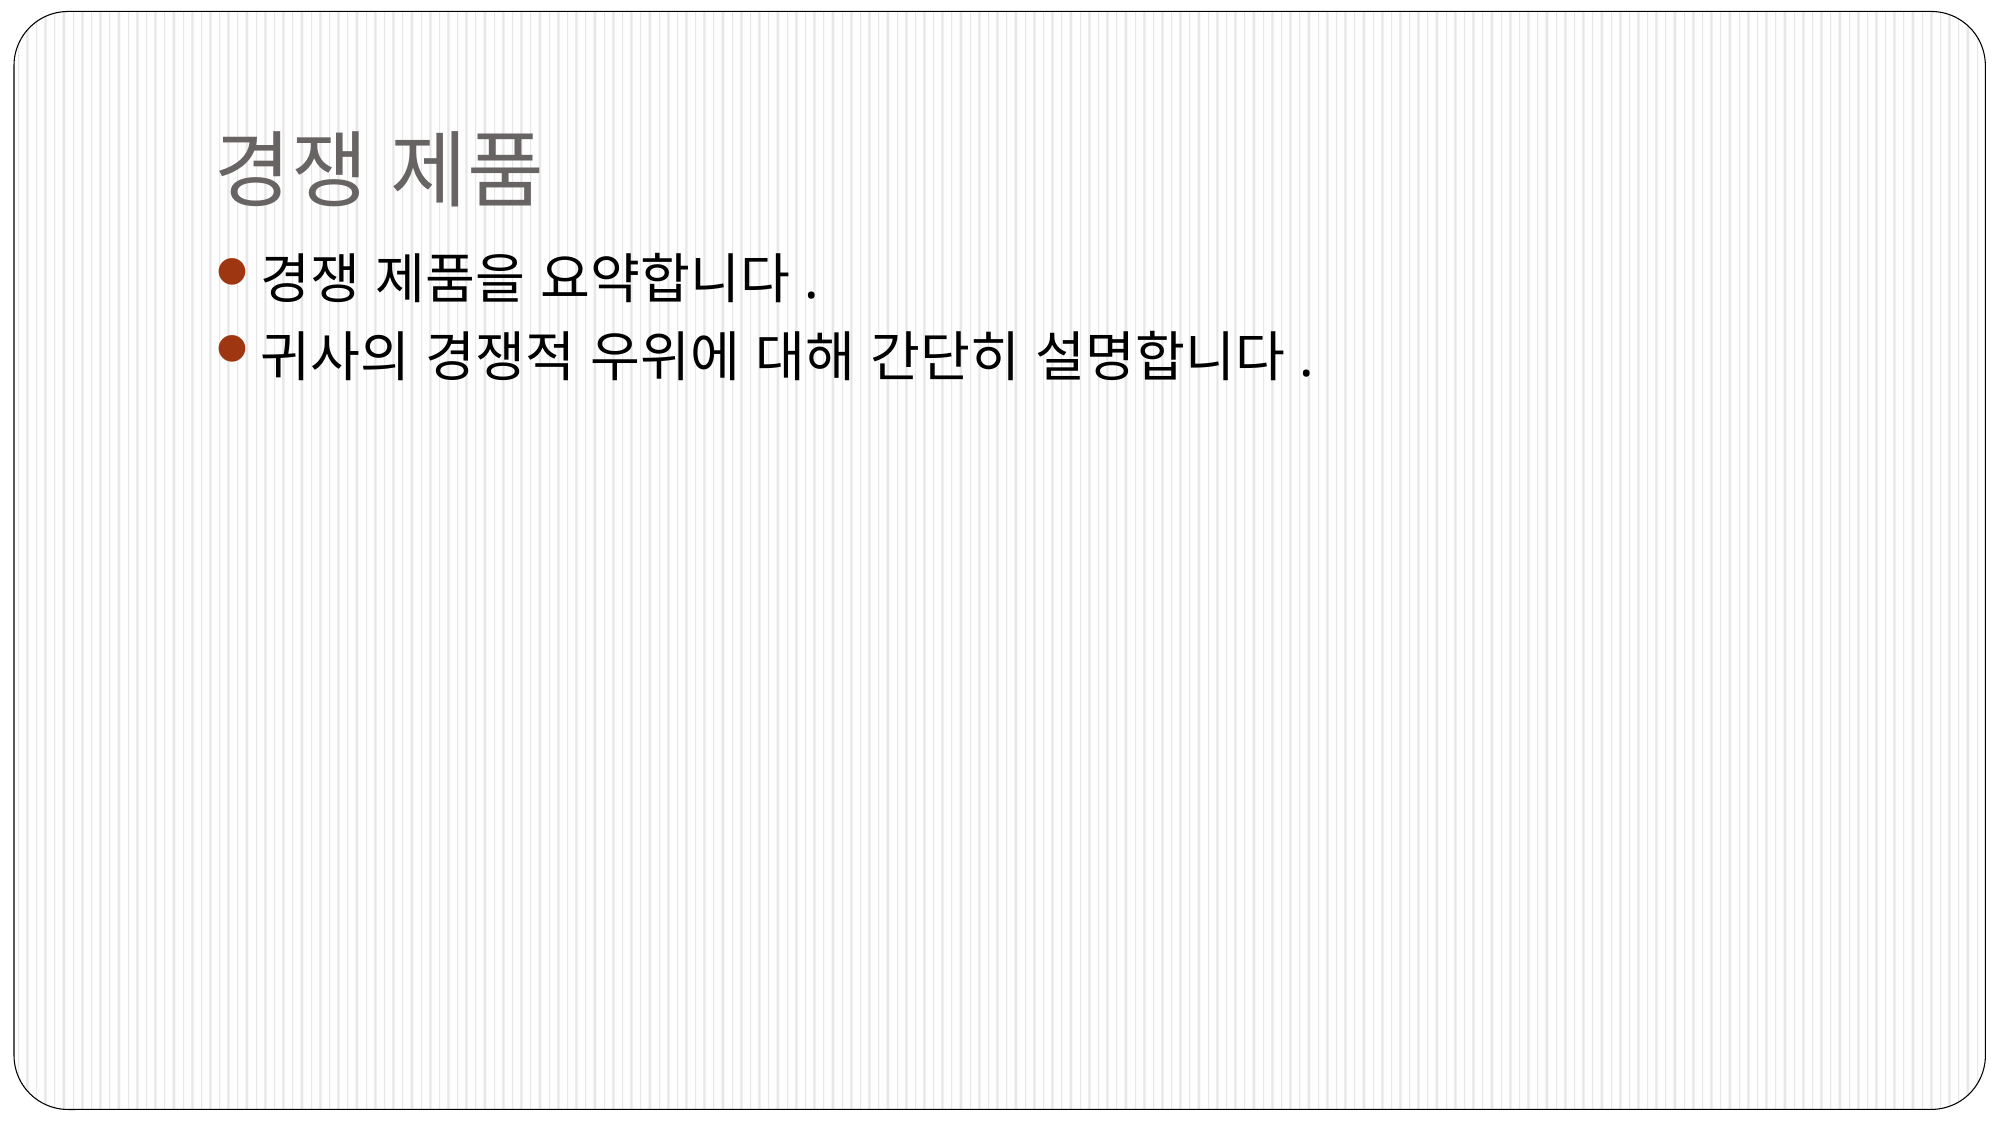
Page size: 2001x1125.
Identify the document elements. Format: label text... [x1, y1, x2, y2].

title 경쟁 제품 [200, 45, 1900, 233]
list 경쟁 제품을 요약합니다. 귀사의 경쟁적 우위에 대해 간단히 설명합니다. [200, 237, 1900, 988]
